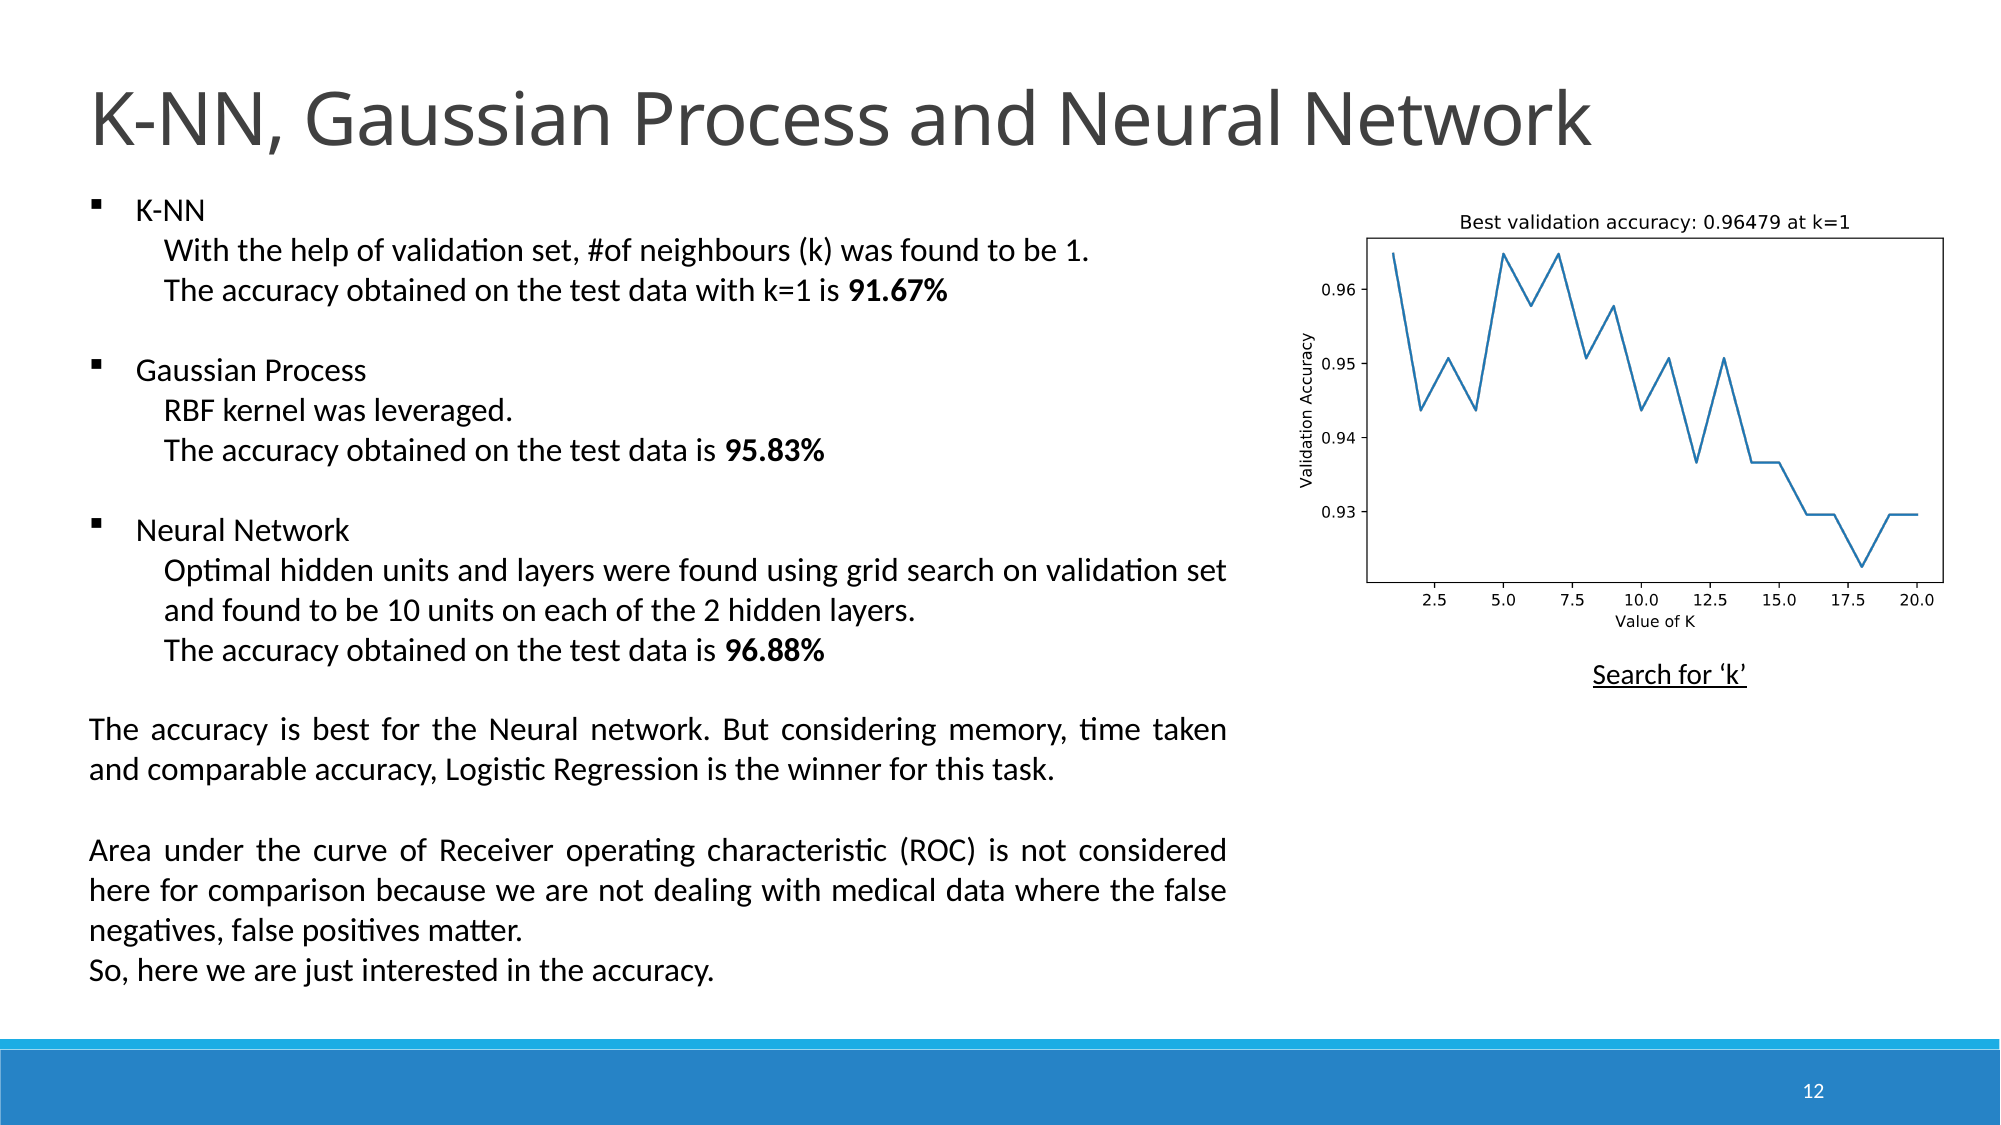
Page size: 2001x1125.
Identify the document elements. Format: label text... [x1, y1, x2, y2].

text_box Search for ‘k’ [1578, 657, 1762, 698]
text_box K-NN With the help of validation set, #of neighbours (k) was found to be 1. The accuracy obtained on the test data with k=1 is 91.67% Gaussian Process RBF kernel was leveraged. The accuracy obtained on the test data is 95.83% Neural Network Optimal hidden units and layers were found using grid search on validation set and found to be 10 units on each of the 2 hidden layers. The accuracy obtained on the test data is 96.88% The accuracy is best for the Neural network. But considering memory, time taken and comparable accuracy, Logistic Regression is the winner for this task. [74, 181, 1244, 781]
text_box Area under the curve of Receiver operating characteristic (ROC) is not considered here for comparison because we are not dealing with medical data where the false negatives, false positives matter. So, here we are just interested in the accuracy. [74, 781, 1244, 996]
slide_number 12 [1624, 1059, 1840, 1120]
picture [1281, 195, 1960, 649]
title K-NN, Gaussian Process and Neural Network [74, 39, 1775, 169]
